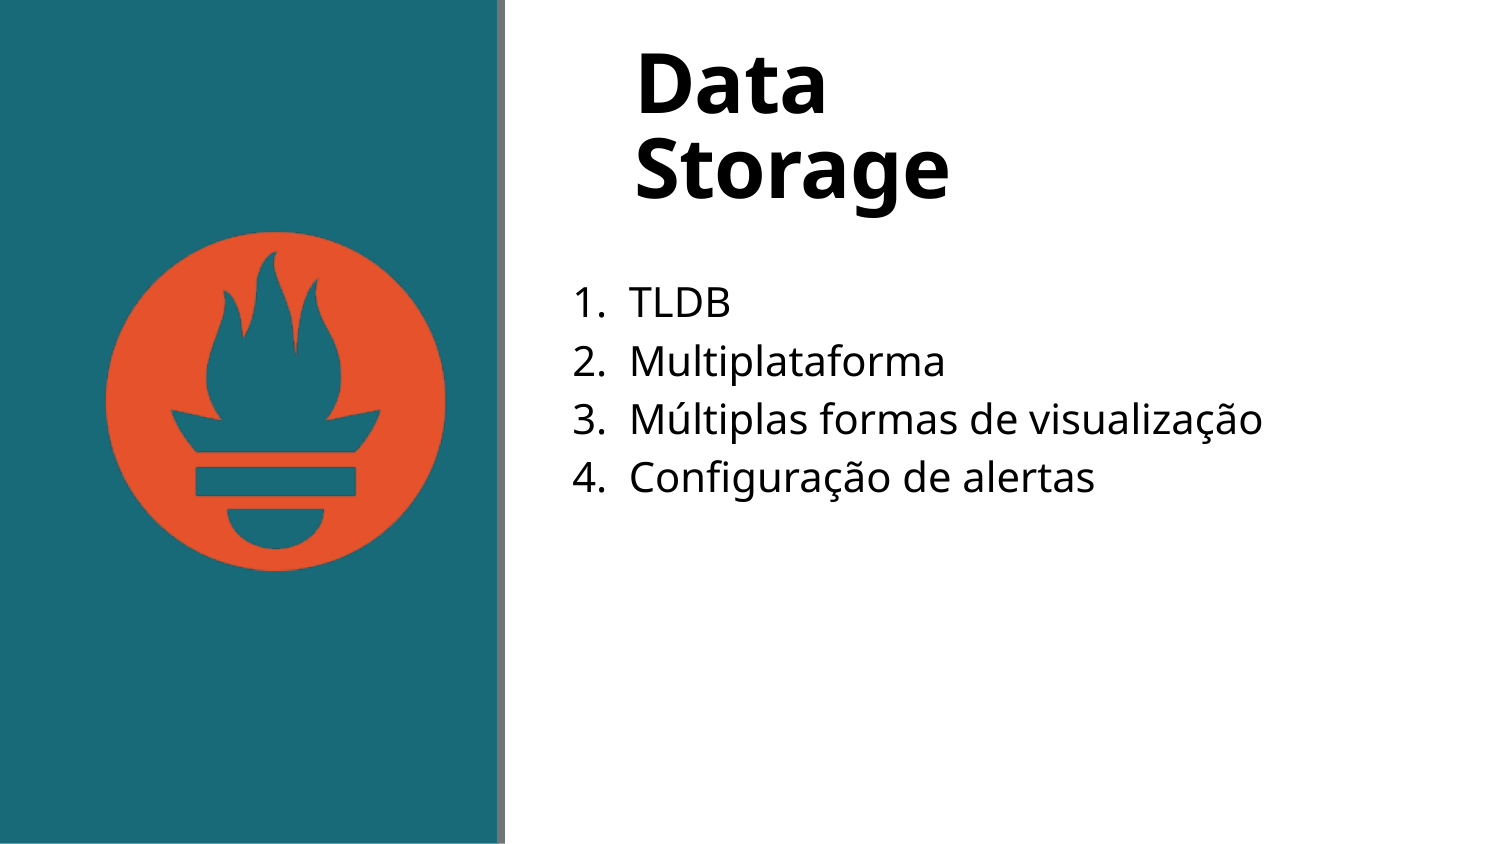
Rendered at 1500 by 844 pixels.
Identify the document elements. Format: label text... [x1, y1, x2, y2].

picture [106, 229, 451, 572]
title Data Storage [619, 124, 1165, 231]
text_box TLDB Multiplataforma Múltiplas formas de visualização Configuração de alertas [534, 261, 1291, 534]
